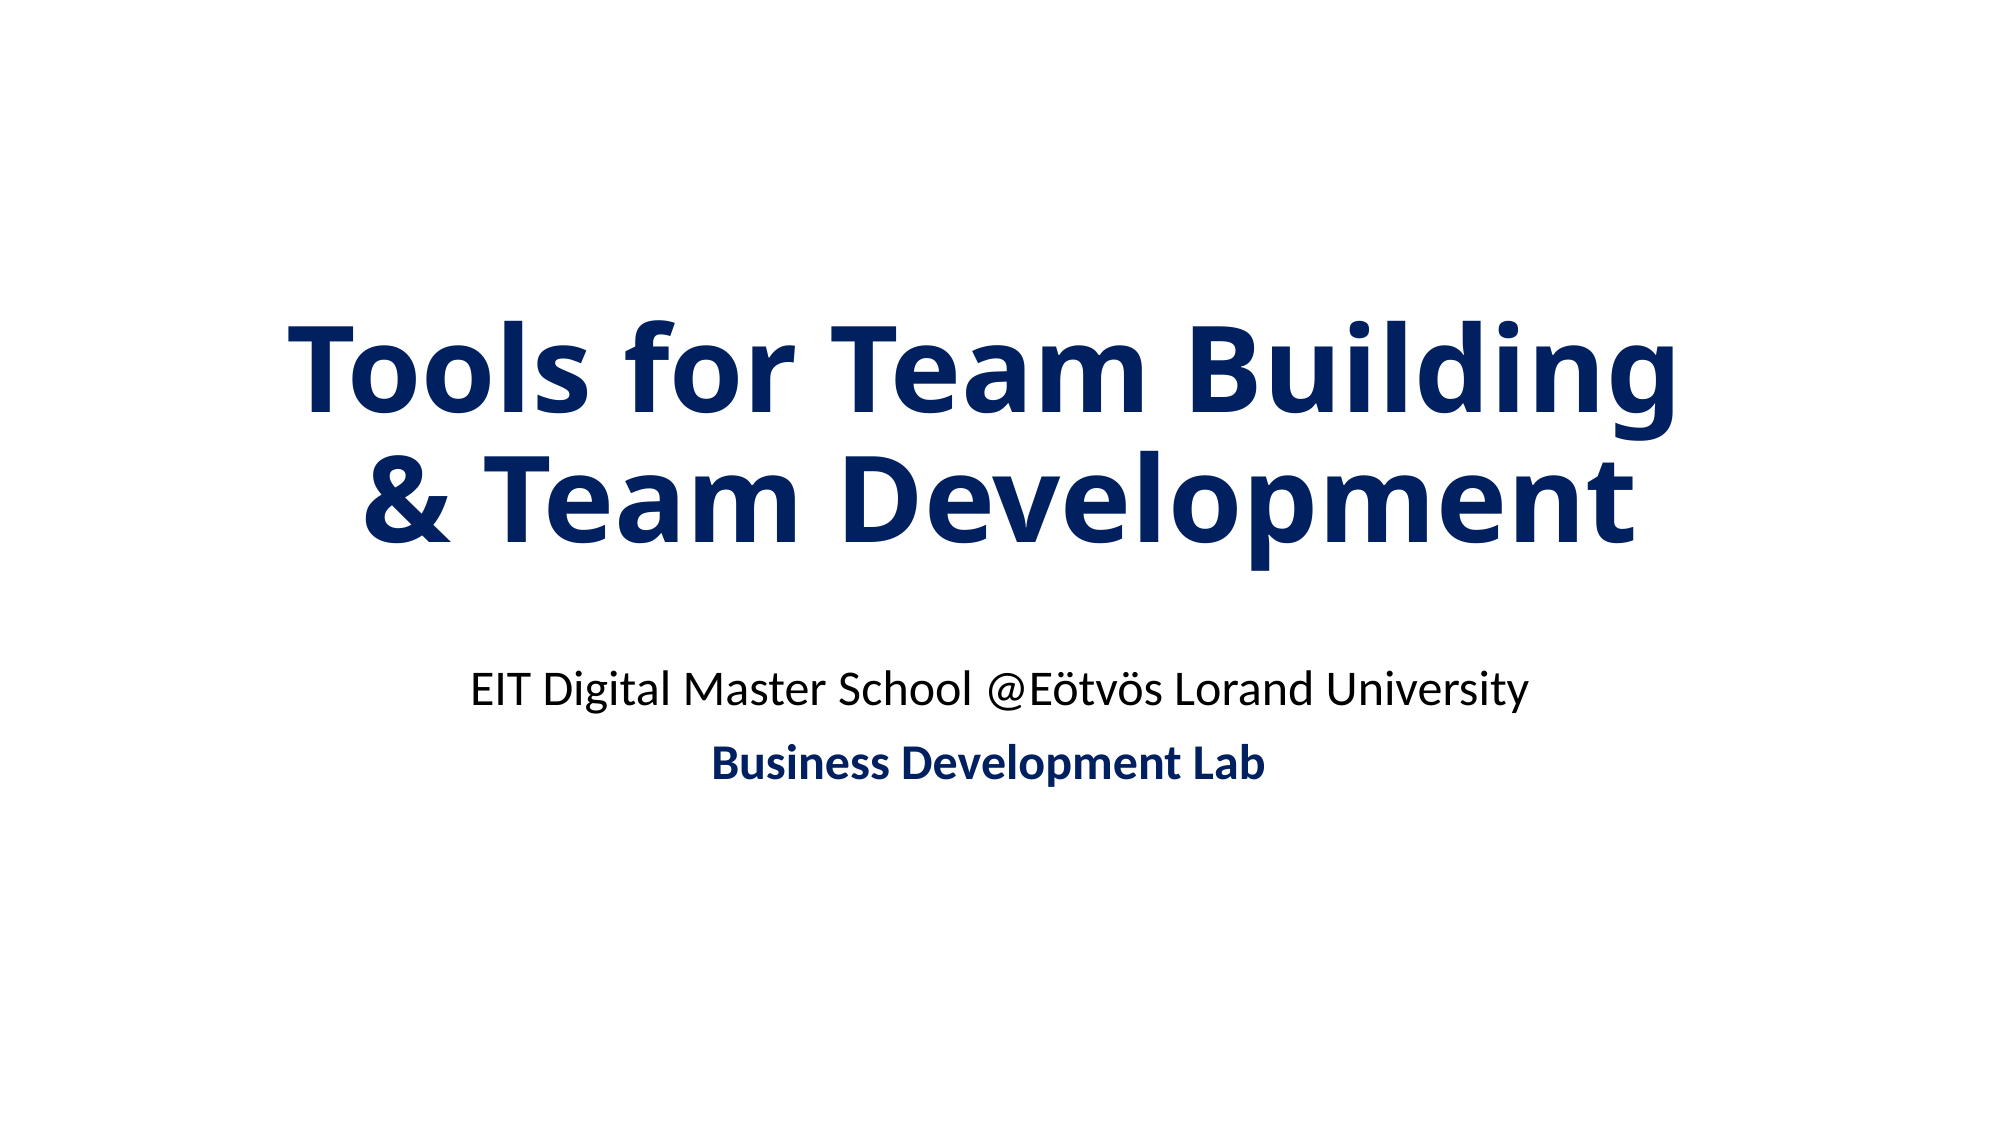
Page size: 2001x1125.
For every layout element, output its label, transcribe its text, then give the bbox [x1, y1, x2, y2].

subtitle EIT Digital Master School @Eötvös Lorand University Business Development Lab [249, 654, 1750, 926]
title Tools for Team Building & Team Development [249, 184, 1750, 576]
